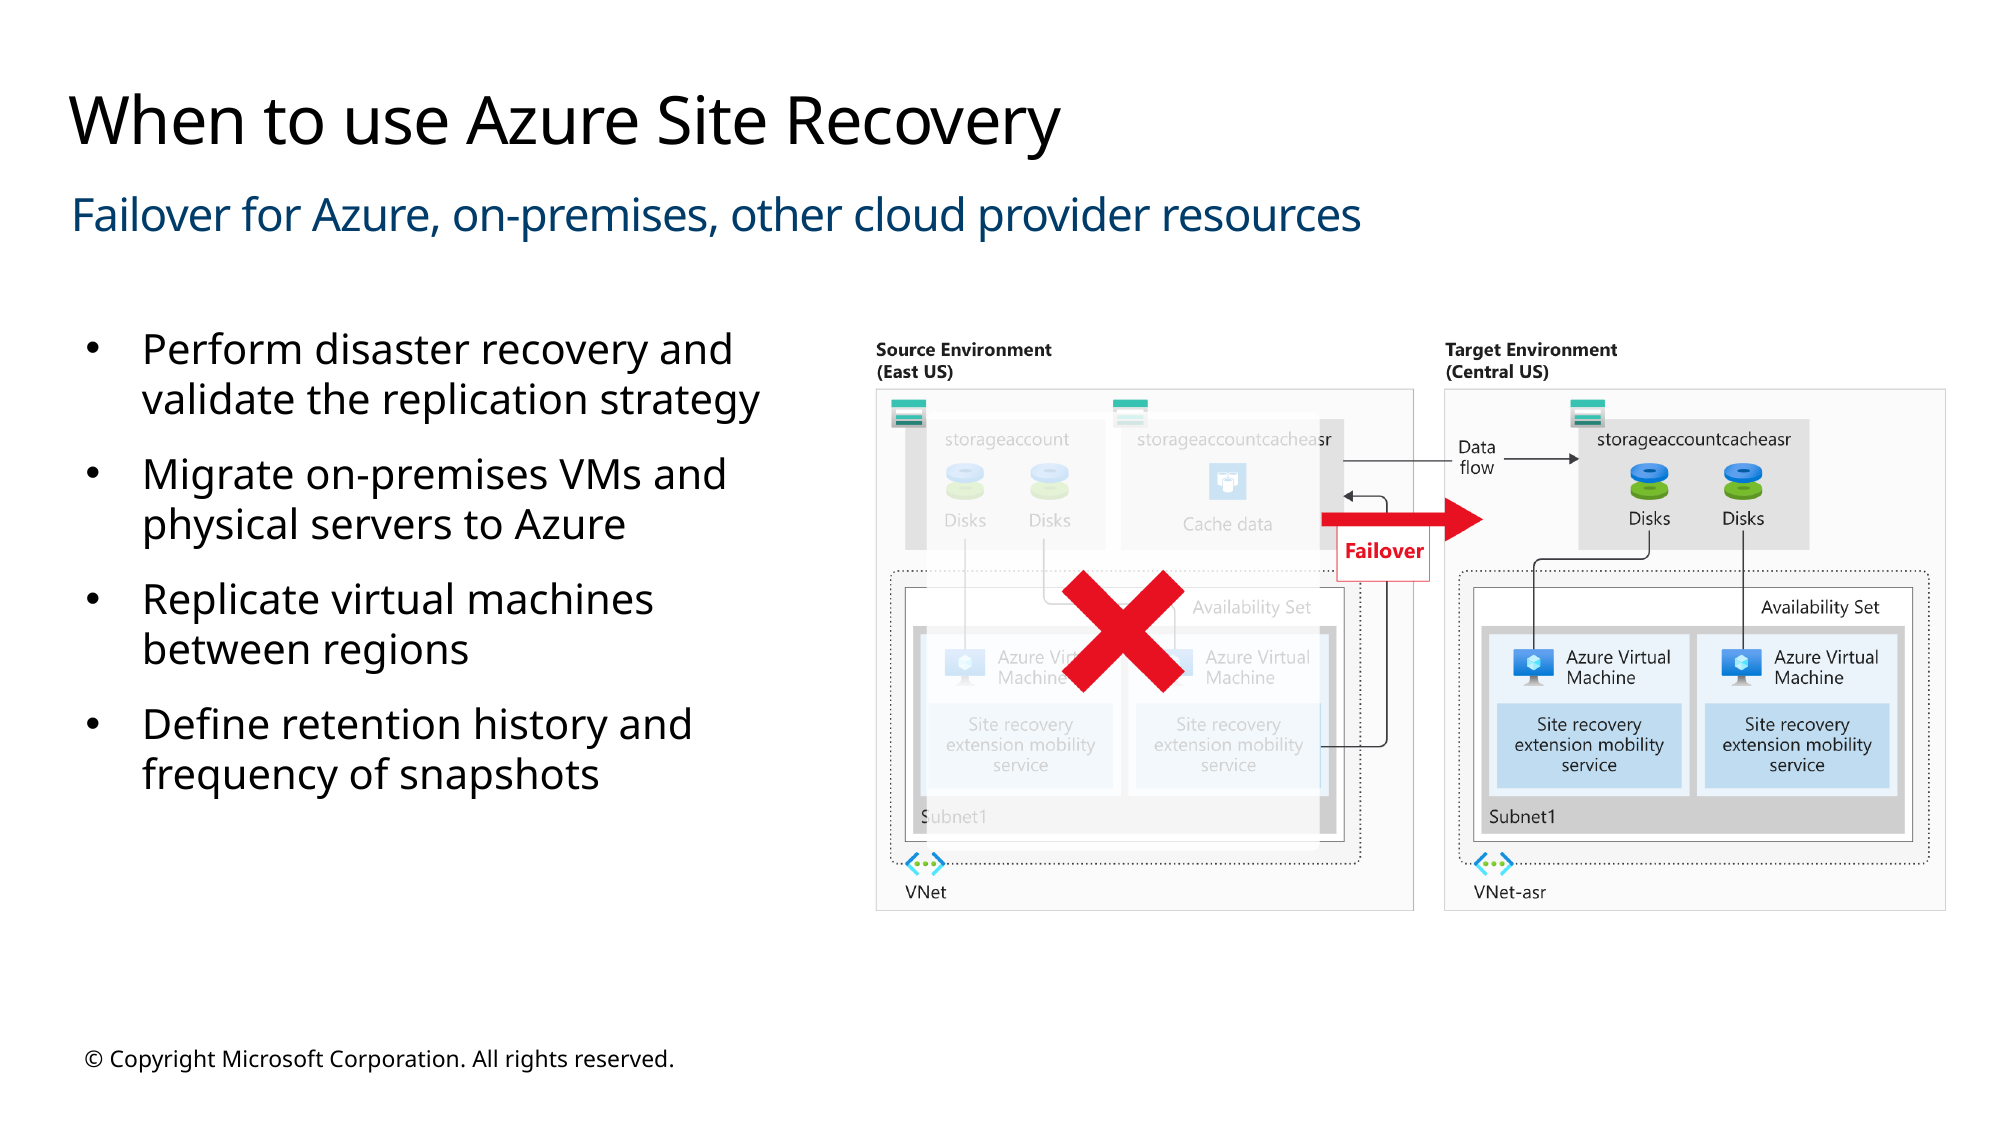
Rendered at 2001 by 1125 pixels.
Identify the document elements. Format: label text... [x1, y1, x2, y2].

text_box Perform disaster recovery and validate the replication strategy Migrate on-premises VMs and physical servers to Azure Replicate virtual machines between regions Define retention history and frequency of snapshots [70, 315, 816, 806]
list Failover for Azure, on-premises, other cloud provider resources [70, 177, 1932, 249]
title When to use Azure Site Recovery [68, 72, 1930, 178]
picture [833, 338, 1988, 911]
